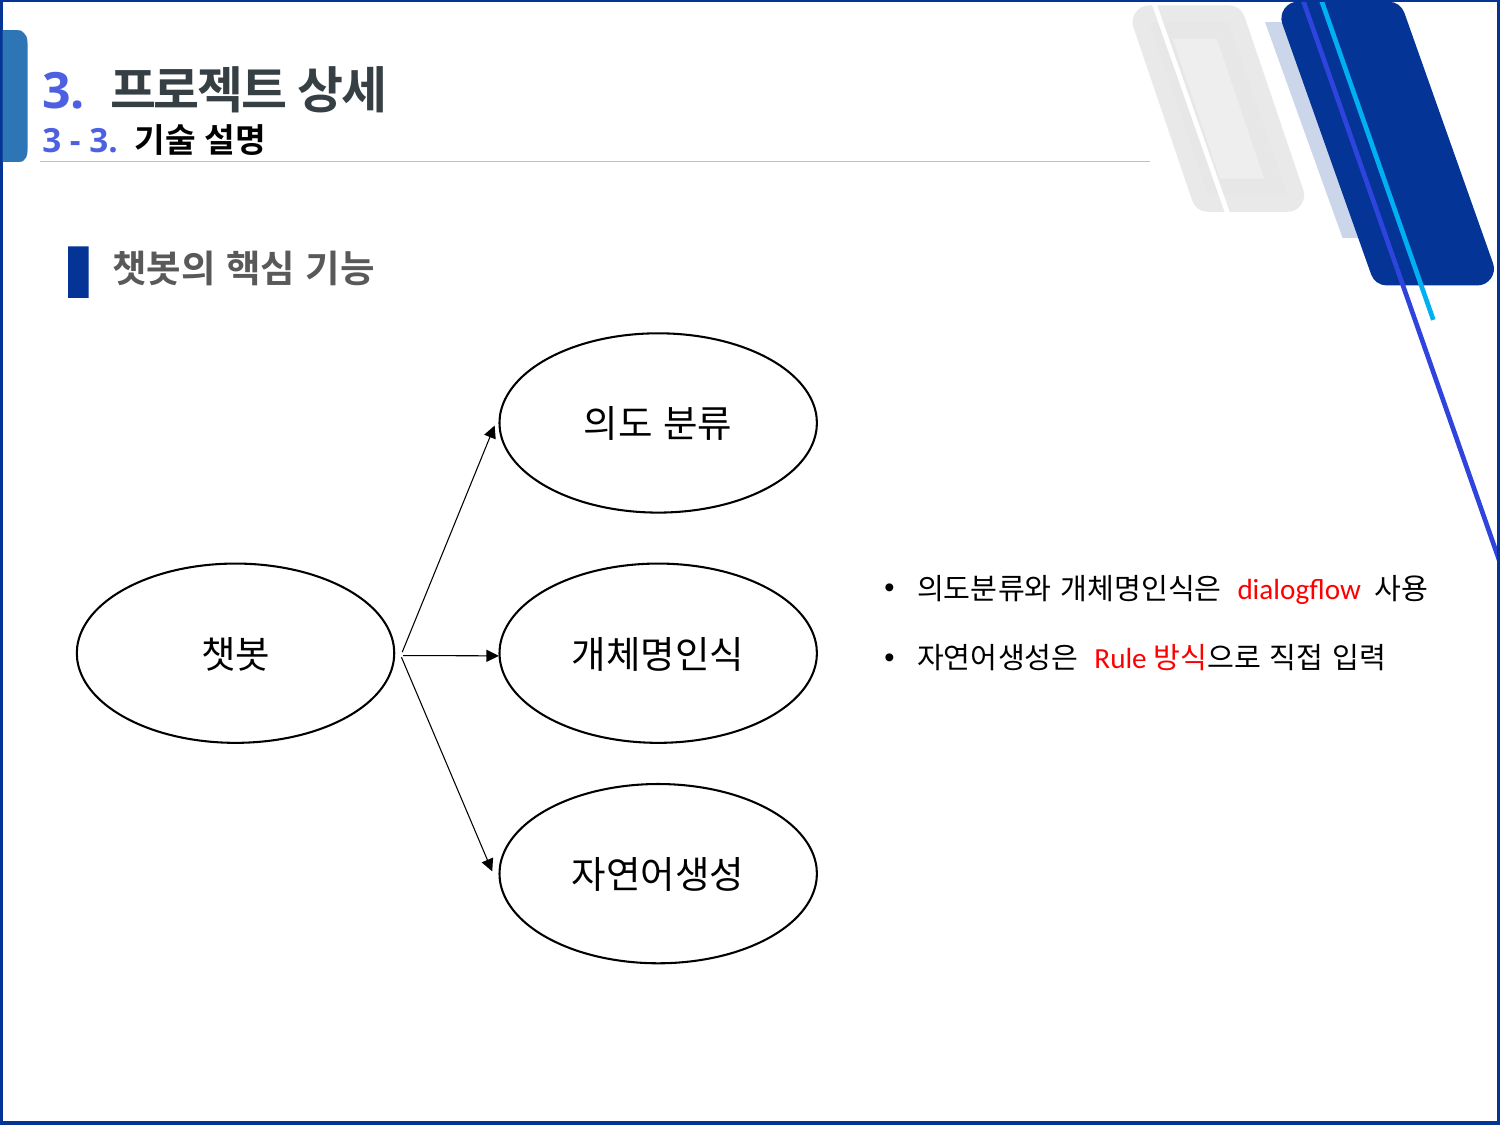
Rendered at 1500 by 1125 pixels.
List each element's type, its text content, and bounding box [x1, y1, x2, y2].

text_box 챗봇의 핵심 기능 [97, 237, 390, 298]
text_box 의도분류와 개체명인식은 dialogflow 사용 자연어생성은 Rule방식으로 직접 입력 [869, 562, 1465, 683]
picture [2, 30, 28, 162]
text_box 의도 분류 [498, 332, 818, 514]
text_box [67, 245, 90, 299]
text_box 3. 프로젝트 상세 3 - 3. 기술 설명 [27, 51, 1319, 167]
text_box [402, 425, 495, 653]
text_box 자연어생성 [498, 782, 818, 965]
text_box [401, 657, 493, 872]
text_box 개체명인식 [498, 562, 818, 744]
text_box 챗봇 [75, 562, 396, 744]
